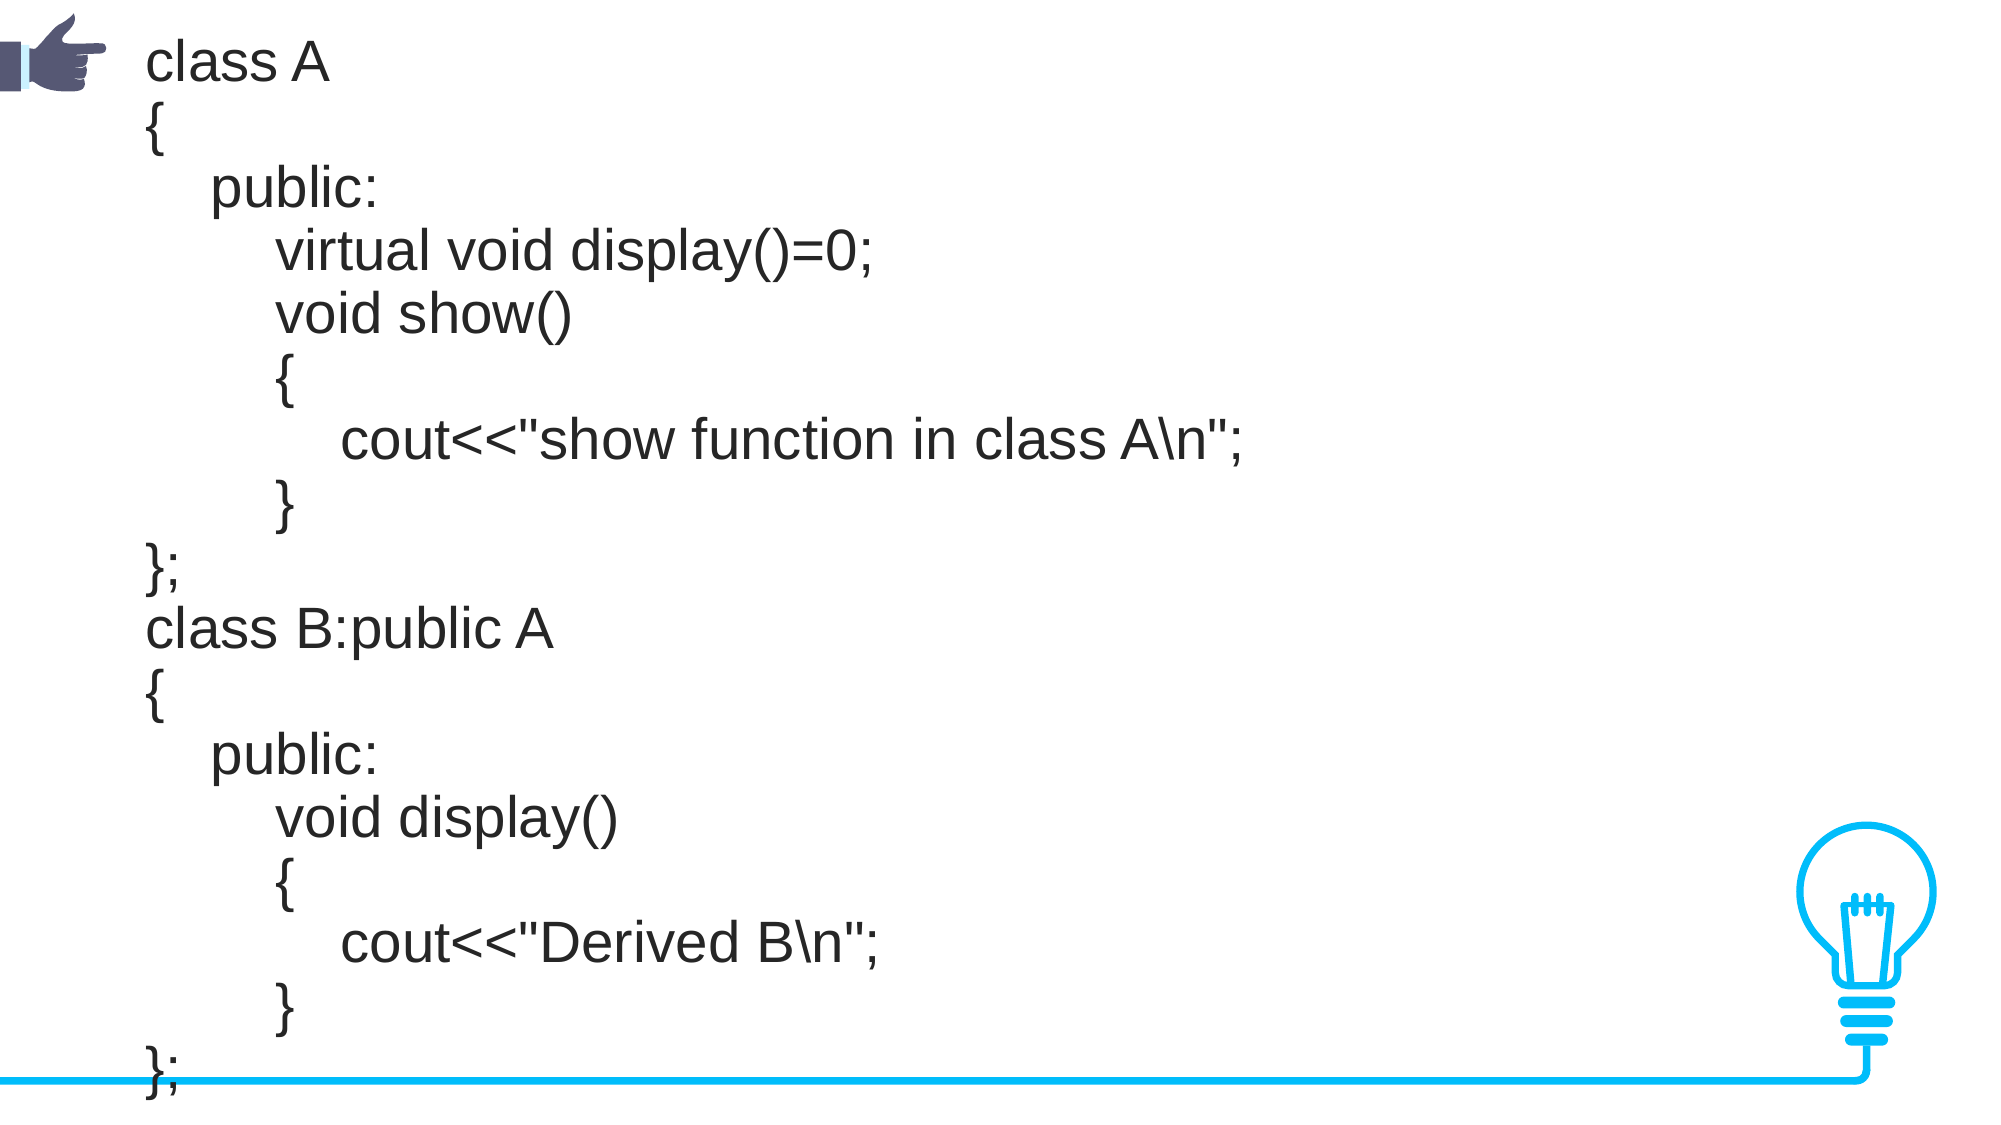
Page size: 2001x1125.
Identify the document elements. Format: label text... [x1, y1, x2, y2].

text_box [0, 13, 107, 92]
list class A { public: virtual void display()=0; void show() { cout<<"show function in class A\n"; } }; class B:public A { public: void display() { cout<<"Derived B\n"; } }; [130, 29, 1960, 1104]
